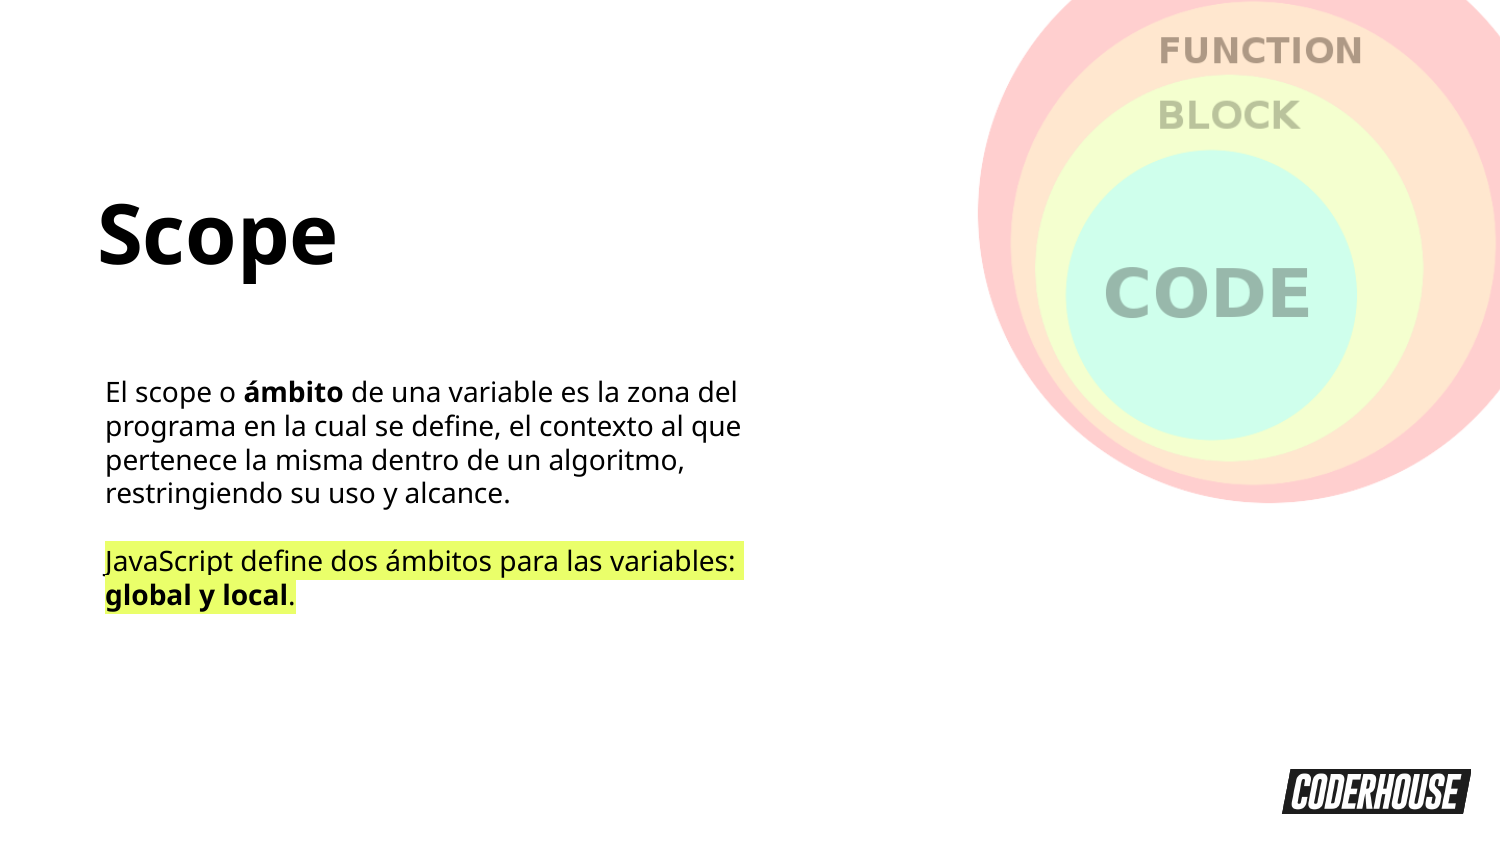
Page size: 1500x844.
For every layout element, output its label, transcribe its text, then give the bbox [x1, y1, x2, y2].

picture [876, 0, 1500, 624]
text_box Scope [82, 177, 870, 298]
text_box El scope o ámbito de una variable es la zona del programa en la cual se define, el contexto al que pertenece la misma dentro de un algoritmo, restringiendo su uso y alcance. JavaScript define dos ámbitos para las variables: global y local. [90, 359, 864, 626]
picture [1281, 769, 1471, 814]
